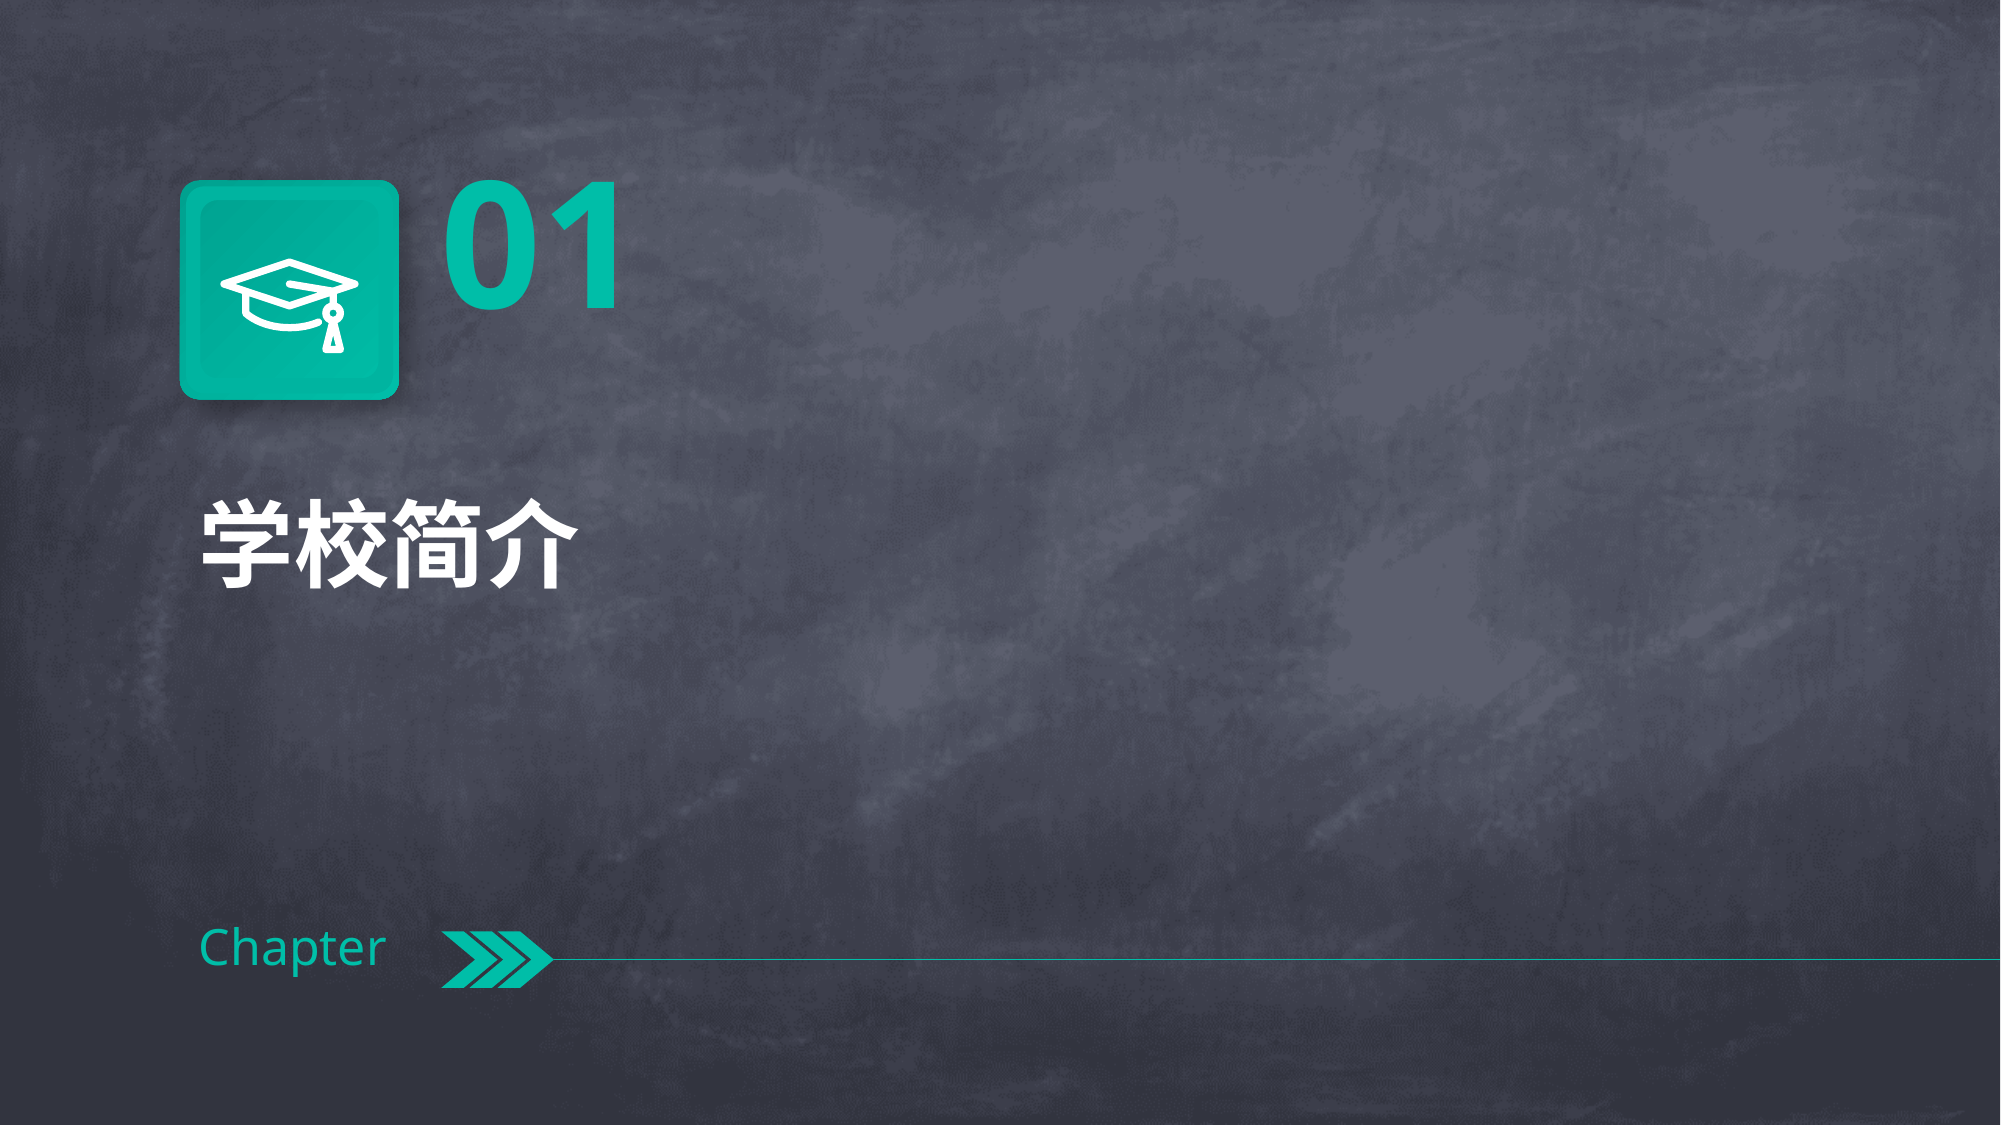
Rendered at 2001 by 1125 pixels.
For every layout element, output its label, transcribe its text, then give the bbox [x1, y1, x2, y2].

text_box [441, 931, 498, 988]
text_box [497, 984, 525, 988]
text_box 01 [421, 168, 1847, 351]
text_box [469, 931, 526, 988]
picture [0, 0, 2001, 1125]
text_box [185, 186, 394, 394]
text_box [188, 180, 393, 185]
text_box 学校简介 [179, 453, 1497, 610]
text_box Chapter [179, 918, 690, 984]
